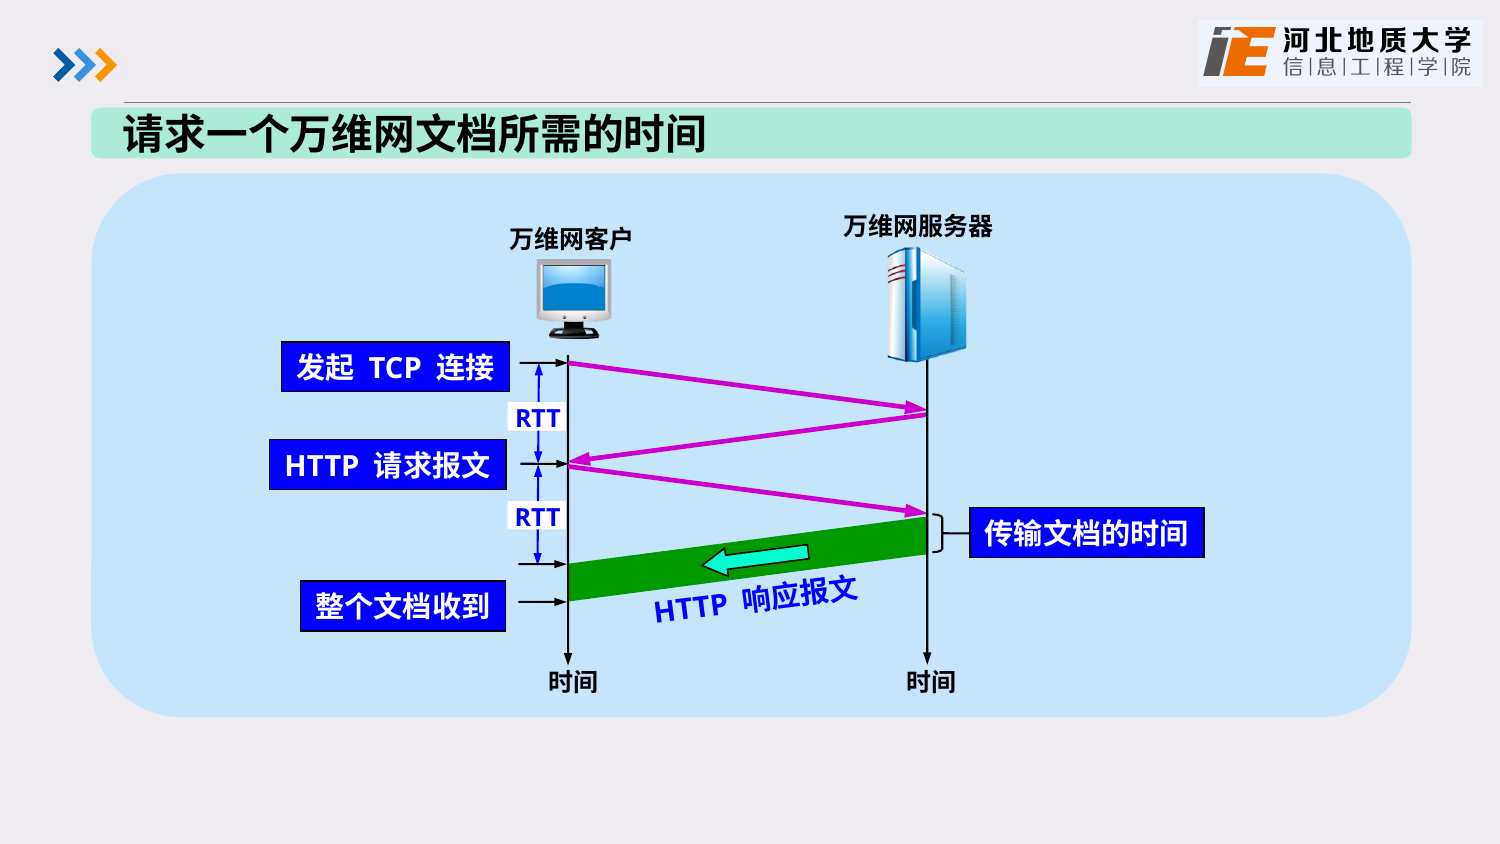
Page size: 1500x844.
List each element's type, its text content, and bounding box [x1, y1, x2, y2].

text_box RTT [569, 494, 576, 539]
text_box [534, 364, 543, 395]
text_box RTT [499, 494, 567, 539]
text_box [568, 362, 927, 414]
text_box 万维网服务器 [828, 208, 1009, 248]
text_box RTT [500, 395, 567, 440]
text_box 万维网客户 [494, 216, 650, 262]
picture [884, 245, 970, 364]
text_box [569, 516, 927, 602]
text_box 请求一个万维网文档所需的时间 [108, 100, 723, 166]
text_box 传输文档的时间 [969, 507, 1205, 558]
text_box [533, 539, 542, 564]
text_box [518, 560, 567, 569]
text_box 时间 [533, 659, 614, 704]
text_box [534, 440, 543, 463]
picture [531, 255, 617, 341]
text_box HTTP 响应报文 [635, 558, 877, 639]
picture [1198, 20, 1483, 87]
text_box [923, 372, 932, 659]
text_box [567, 466, 927, 518]
text_box 整个文档收到 [300, 581, 506, 631]
text_box [723, 107, 1412, 159]
text_box [702, 544, 810, 577]
text_box [520, 459, 569, 468]
text_box [563, 467, 573, 659]
text_box [566, 414, 927, 466]
text_box [89, 171, 1414, 720]
text_box [533, 464, 543, 494]
text_box [91, 107, 108, 159]
text_box 时间 [892, 659, 972, 704]
text_box HTTP 请求报文 [269, 439, 506, 490]
text_box RTT [569, 395, 576, 440]
text_box [519, 358, 568, 368]
text_box [518, 597, 567, 607]
text_box [932, 514, 943, 553]
text_box 发起 TCP 连接 [281, 341, 510, 392]
